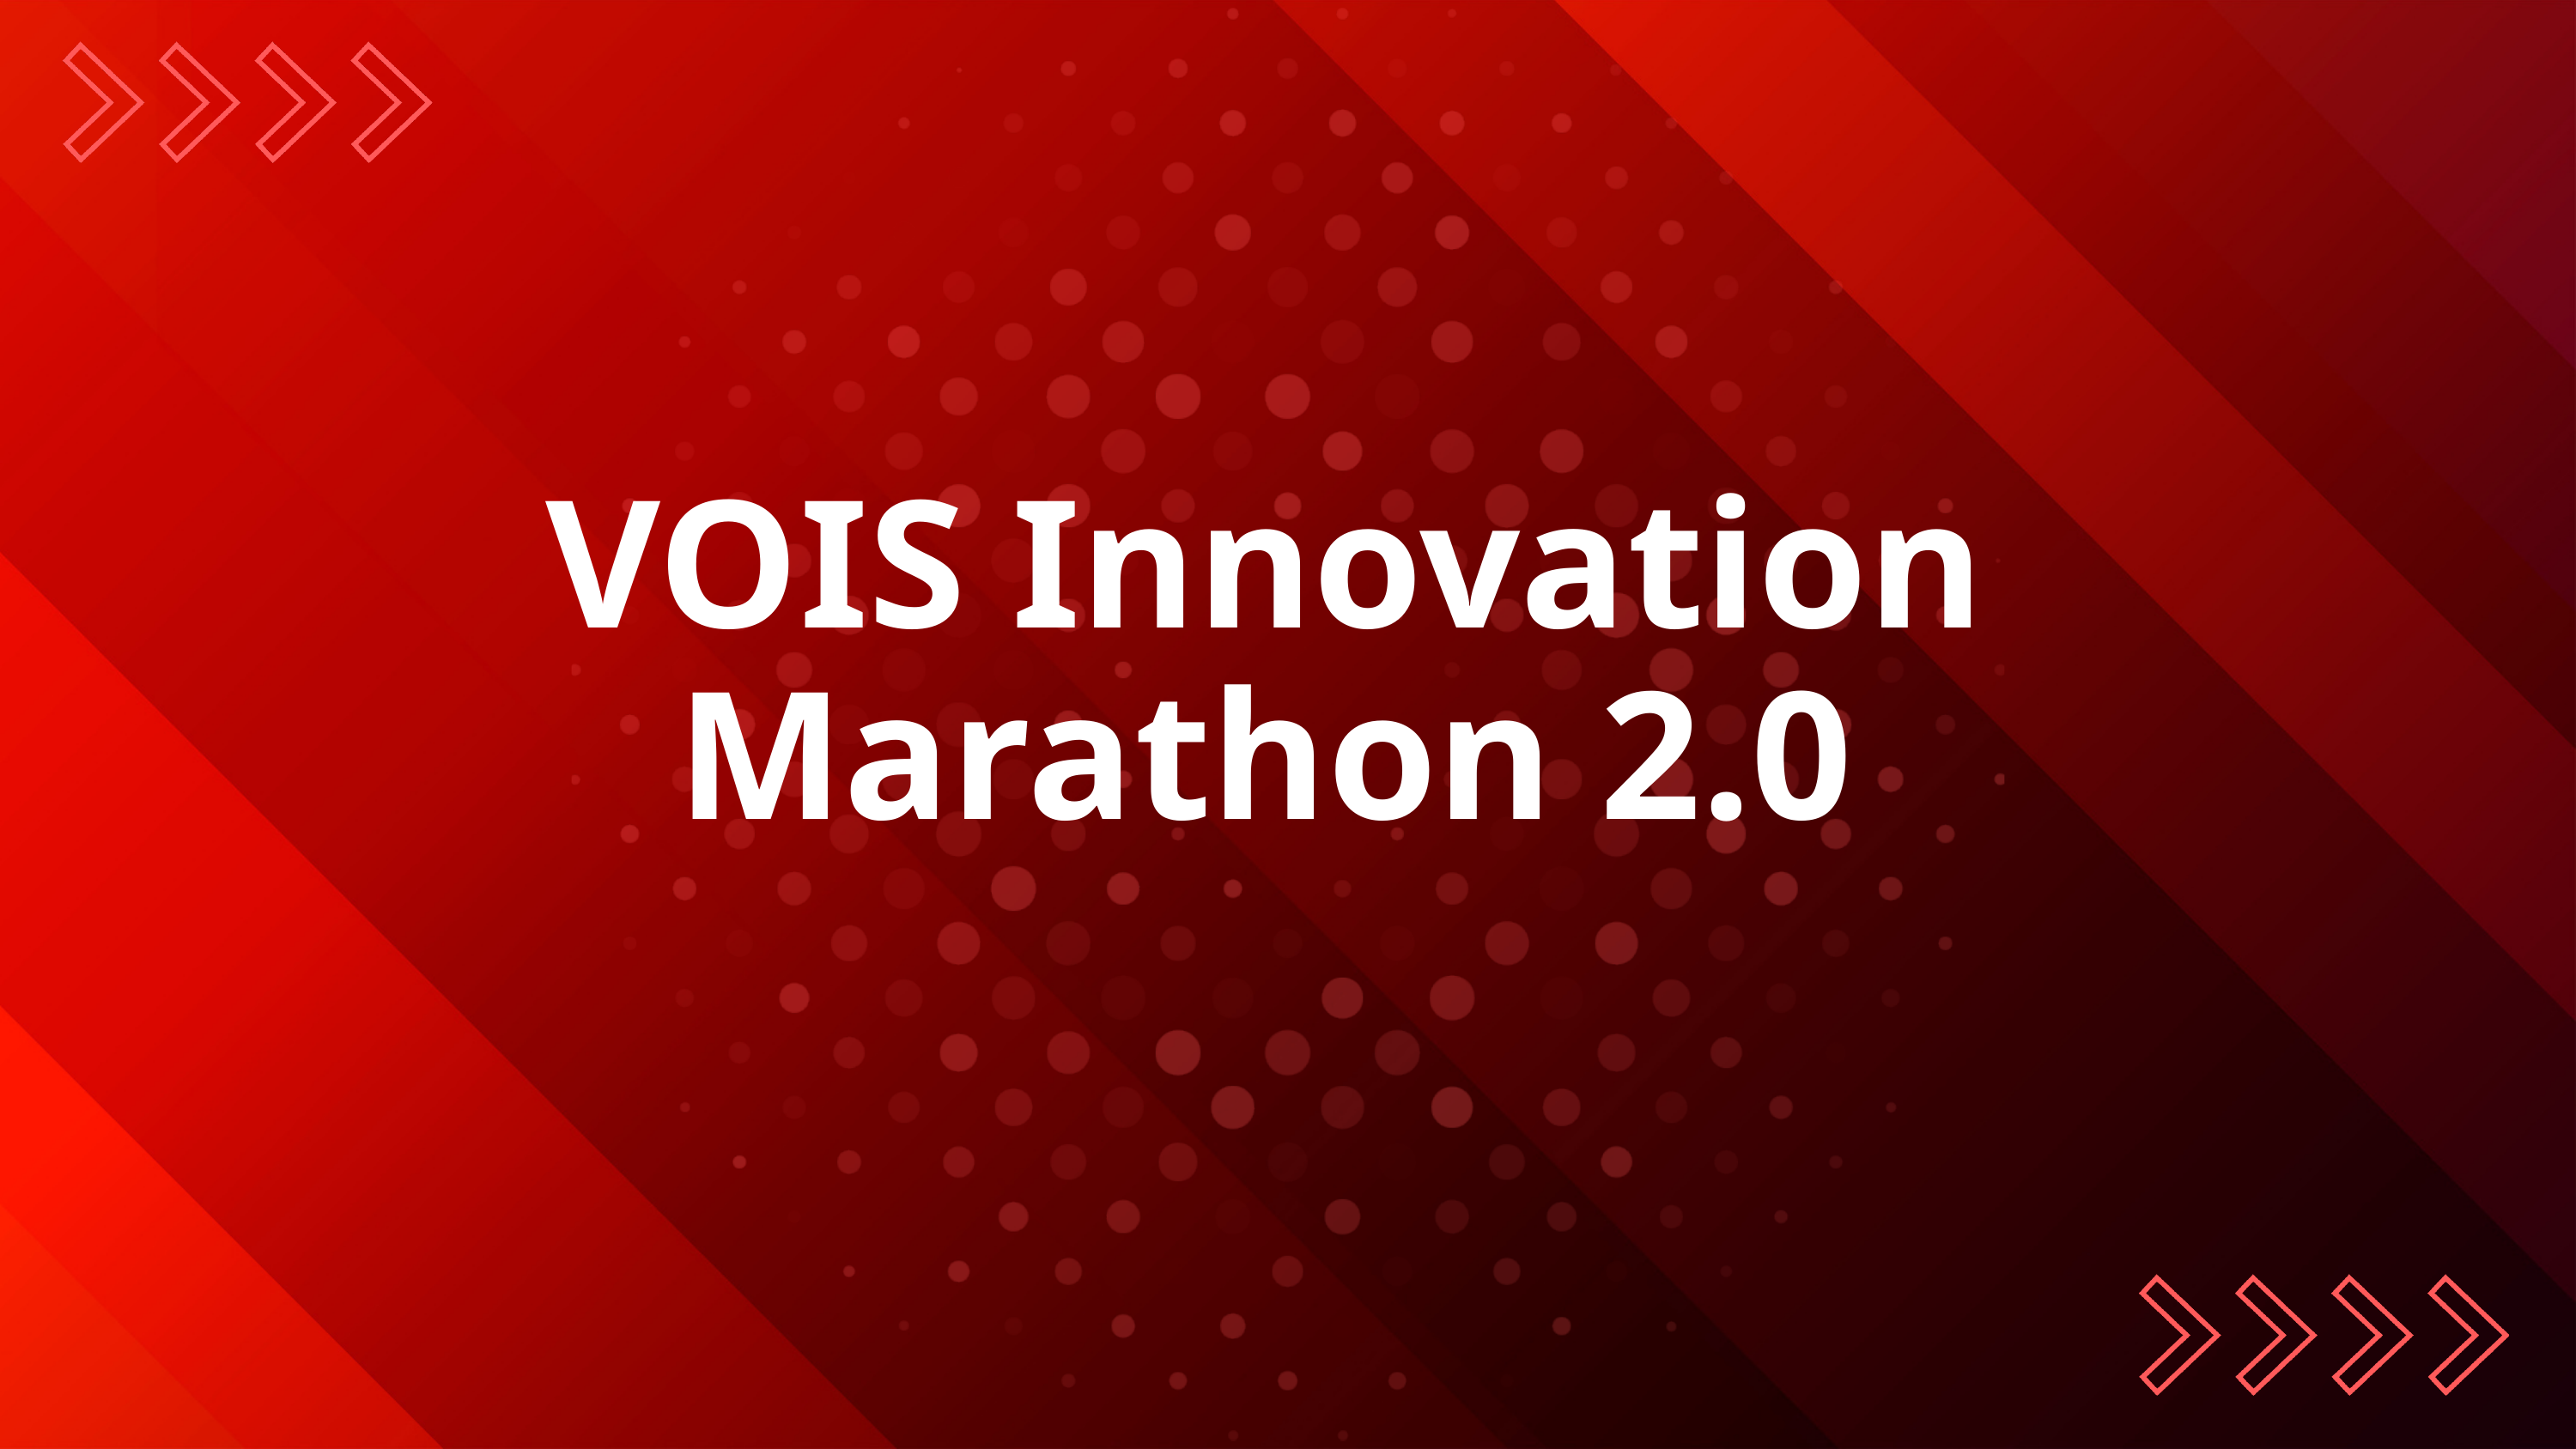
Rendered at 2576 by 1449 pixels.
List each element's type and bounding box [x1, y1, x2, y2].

text_box [499, 402, 2077, 918]
text_box [0, 0, 2576, 1449]
